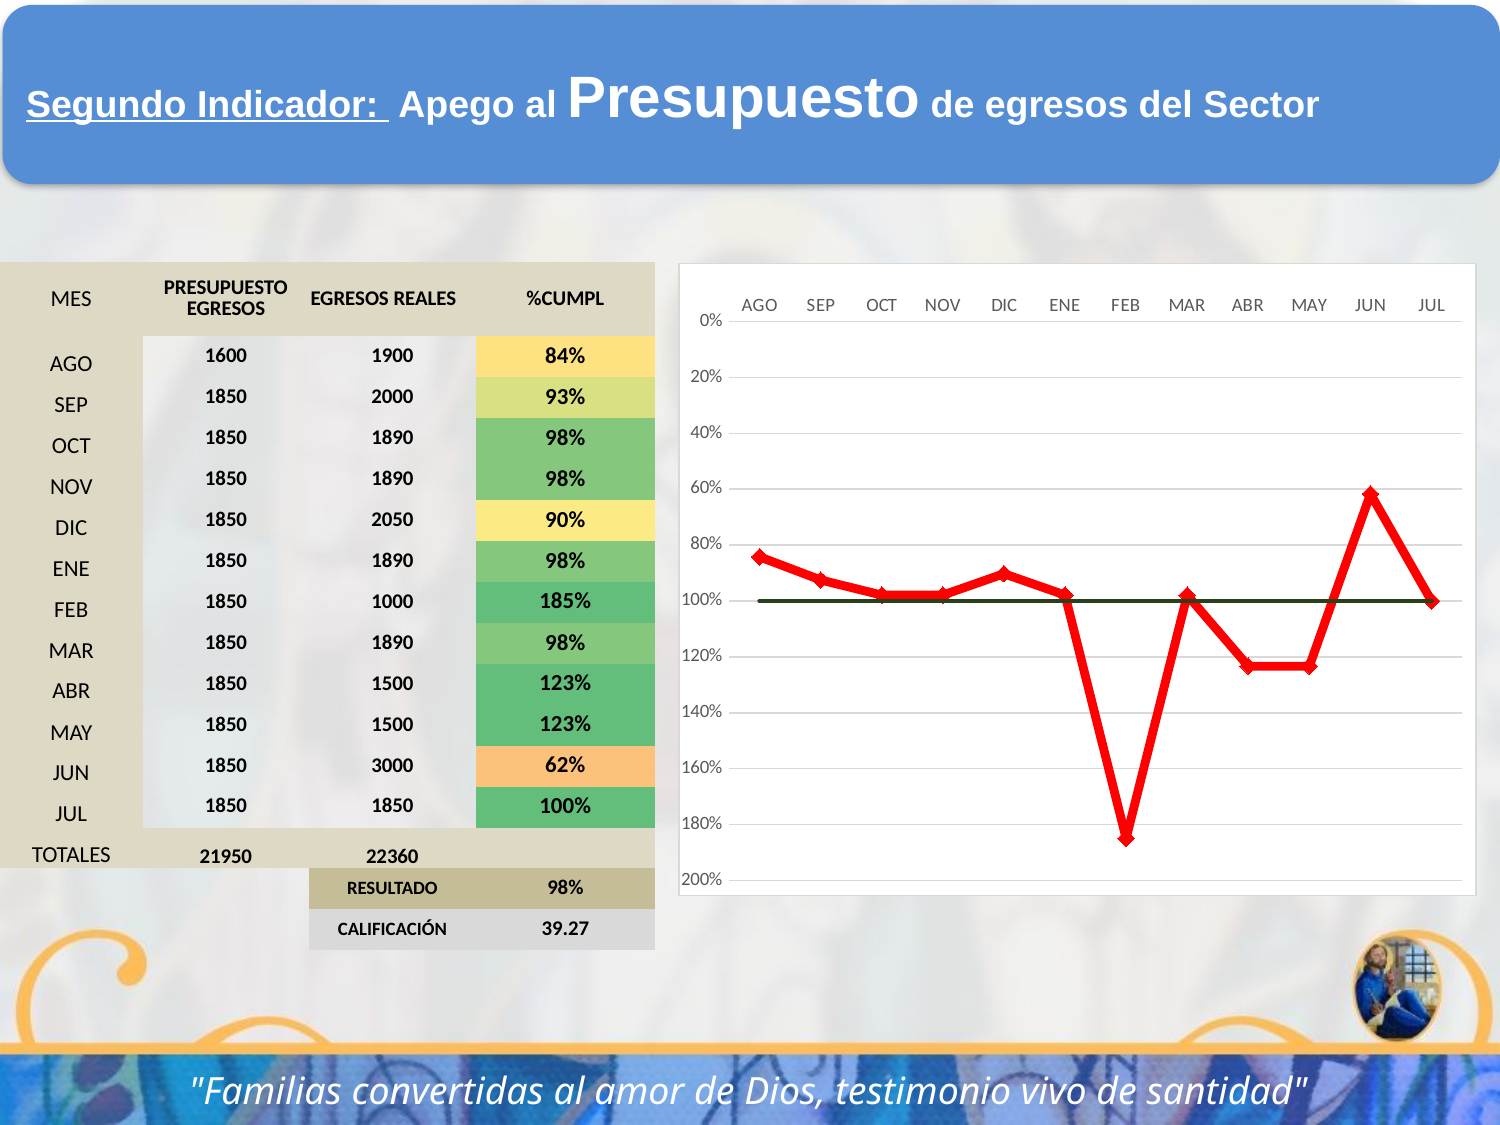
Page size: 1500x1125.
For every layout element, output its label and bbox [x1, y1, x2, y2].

chart [678, 262, 1478, 897]
picture [0, 0, 1500, 1125]
